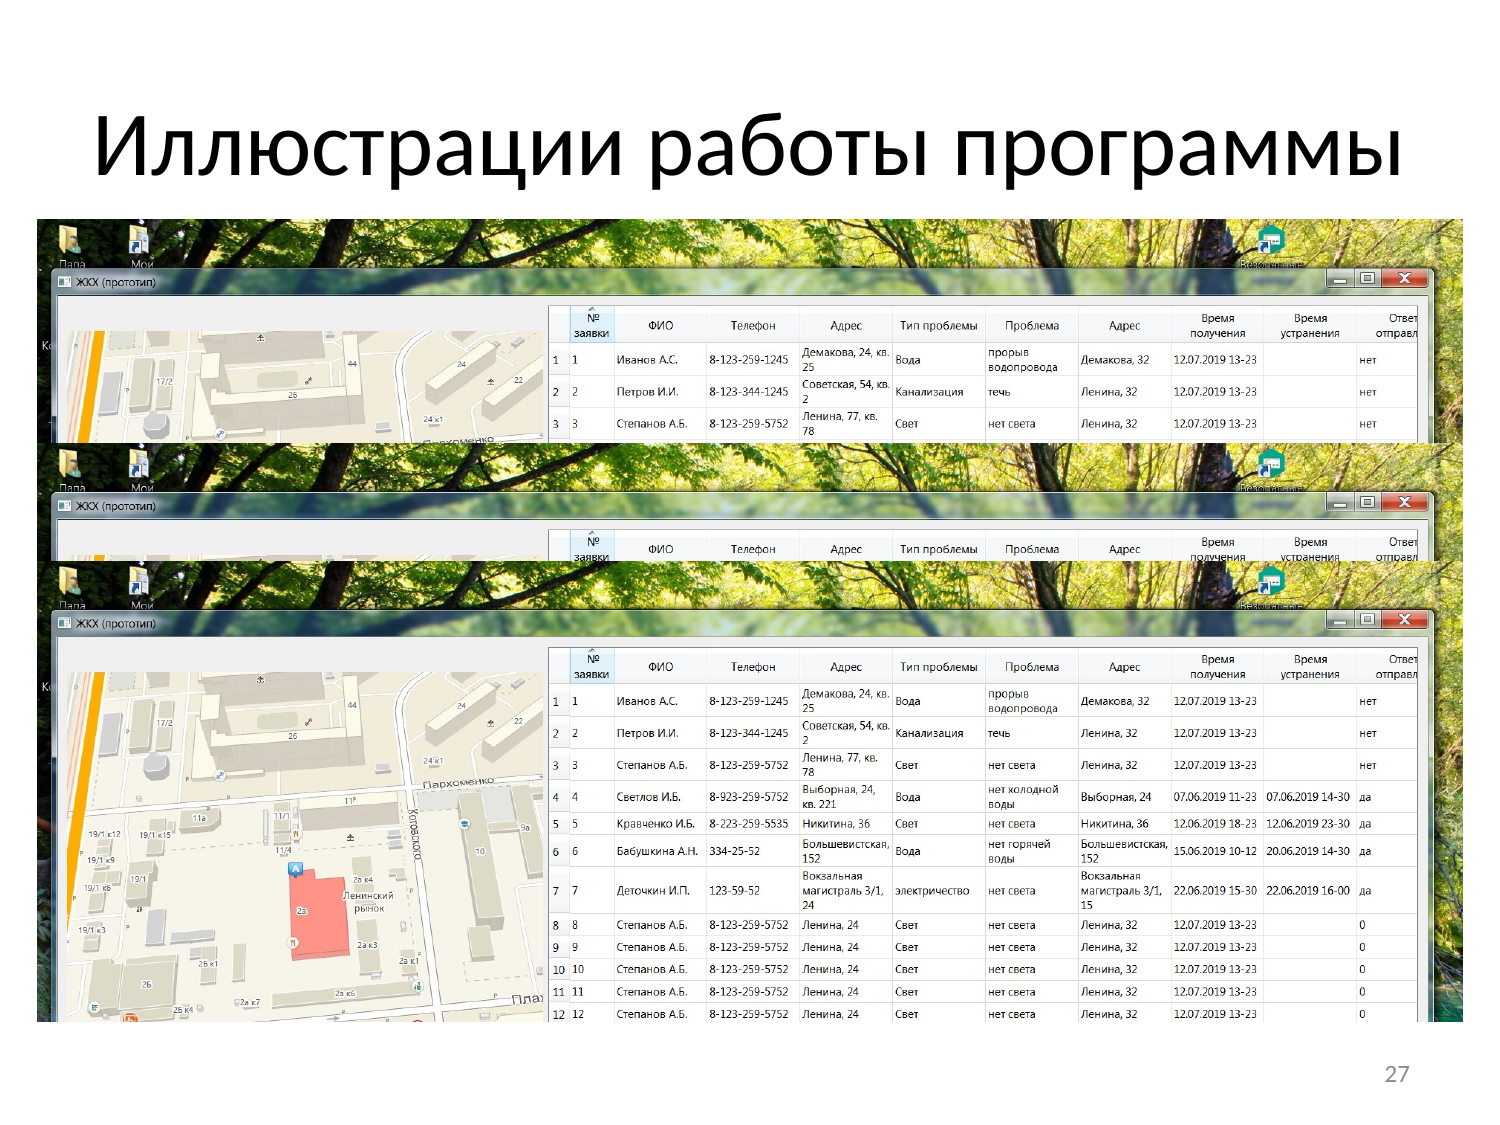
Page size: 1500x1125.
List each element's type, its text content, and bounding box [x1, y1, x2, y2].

title Иллюстрации работы программы [75, 45, 1425, 218]
slide_number 27 [1074, 1042, 1425, 1103]
picture [37, 219, 1463, 1022]
